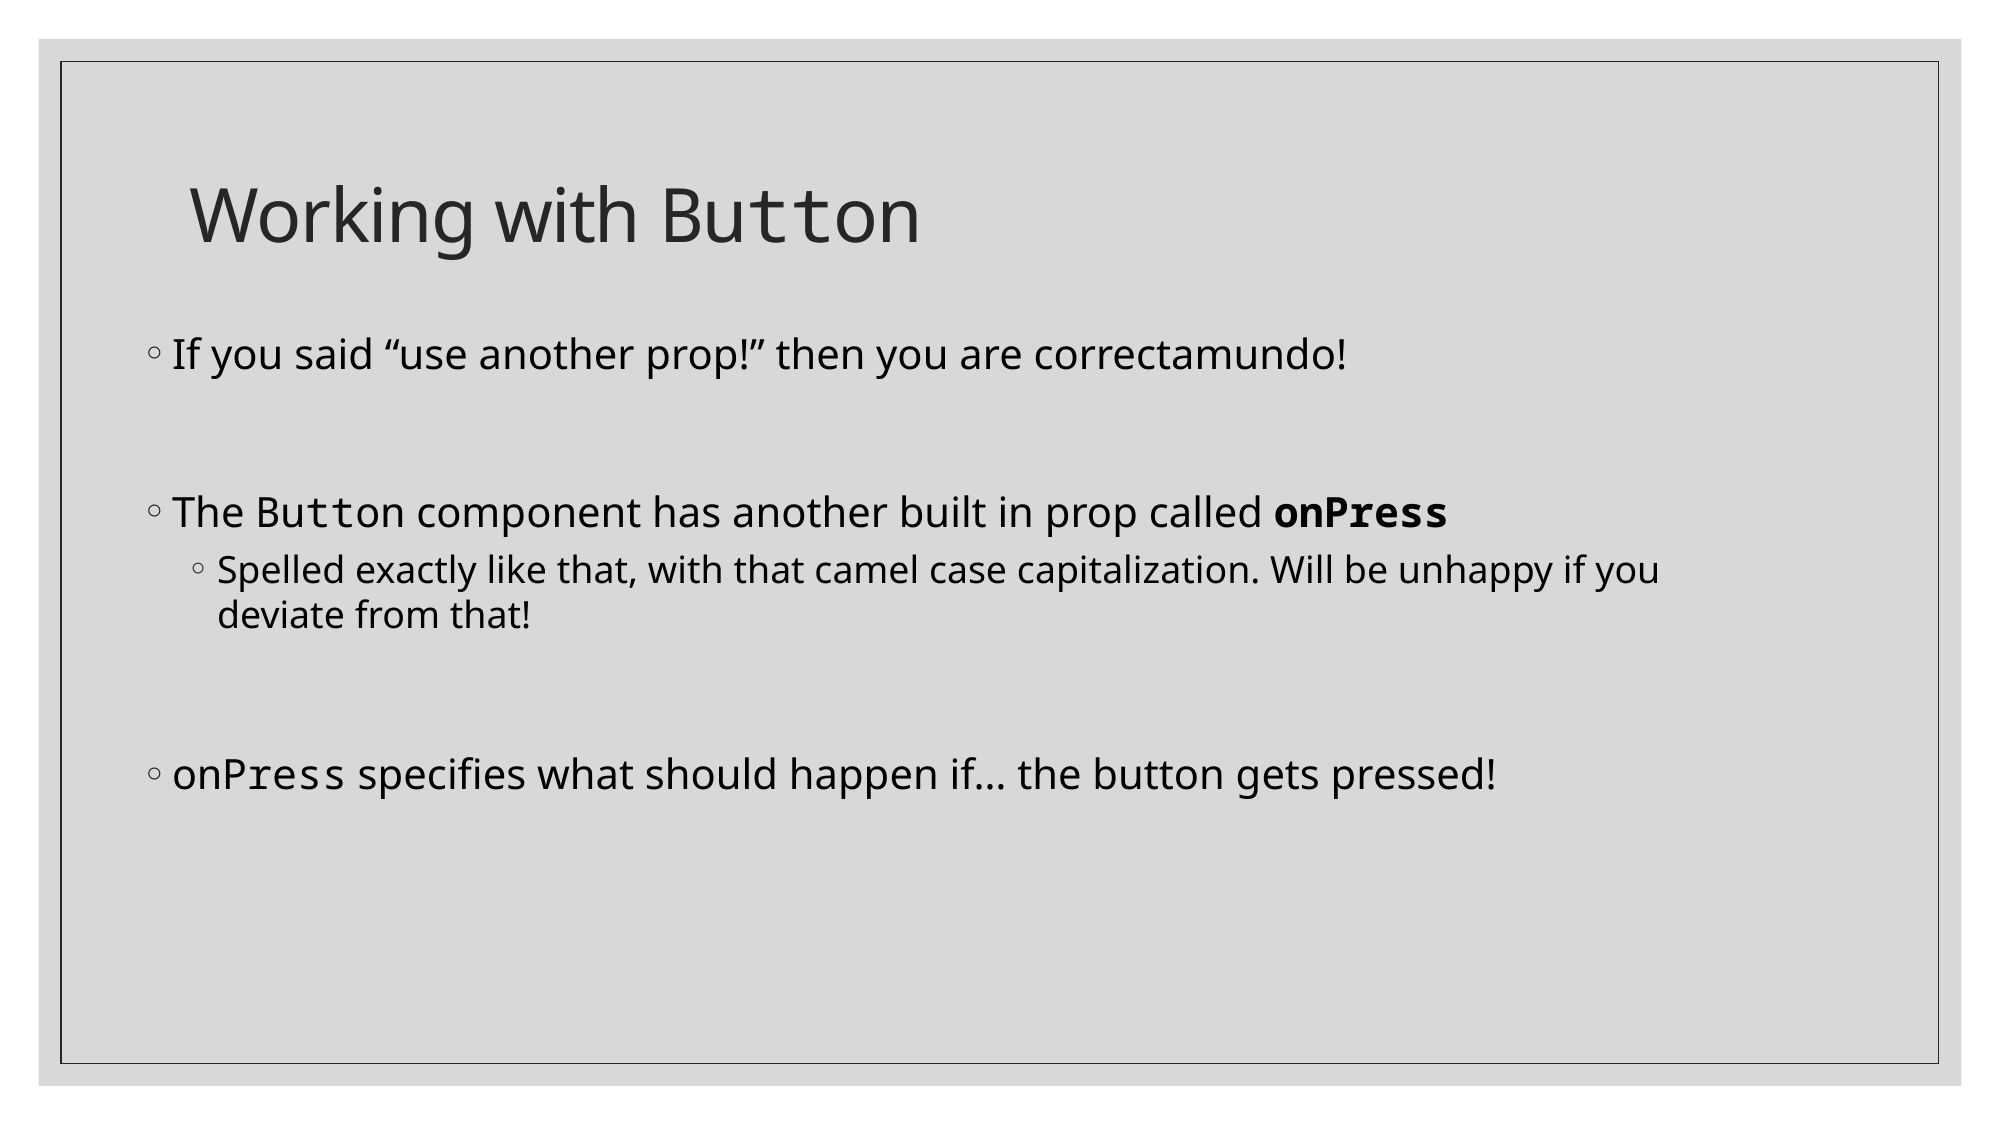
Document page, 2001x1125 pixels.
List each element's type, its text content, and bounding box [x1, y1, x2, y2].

title Working with Button [174, 105, 1825, 331]
list If you said “use another prop!” then you are correctamundo! The Button component has another built in prop called onPress Spelled exactly like that, with that camel case capitalization. Will be unhappy if you deviate from that! onPress specifies what should happen if… the button gets pressed! [127, 310, 1704, 1020]
